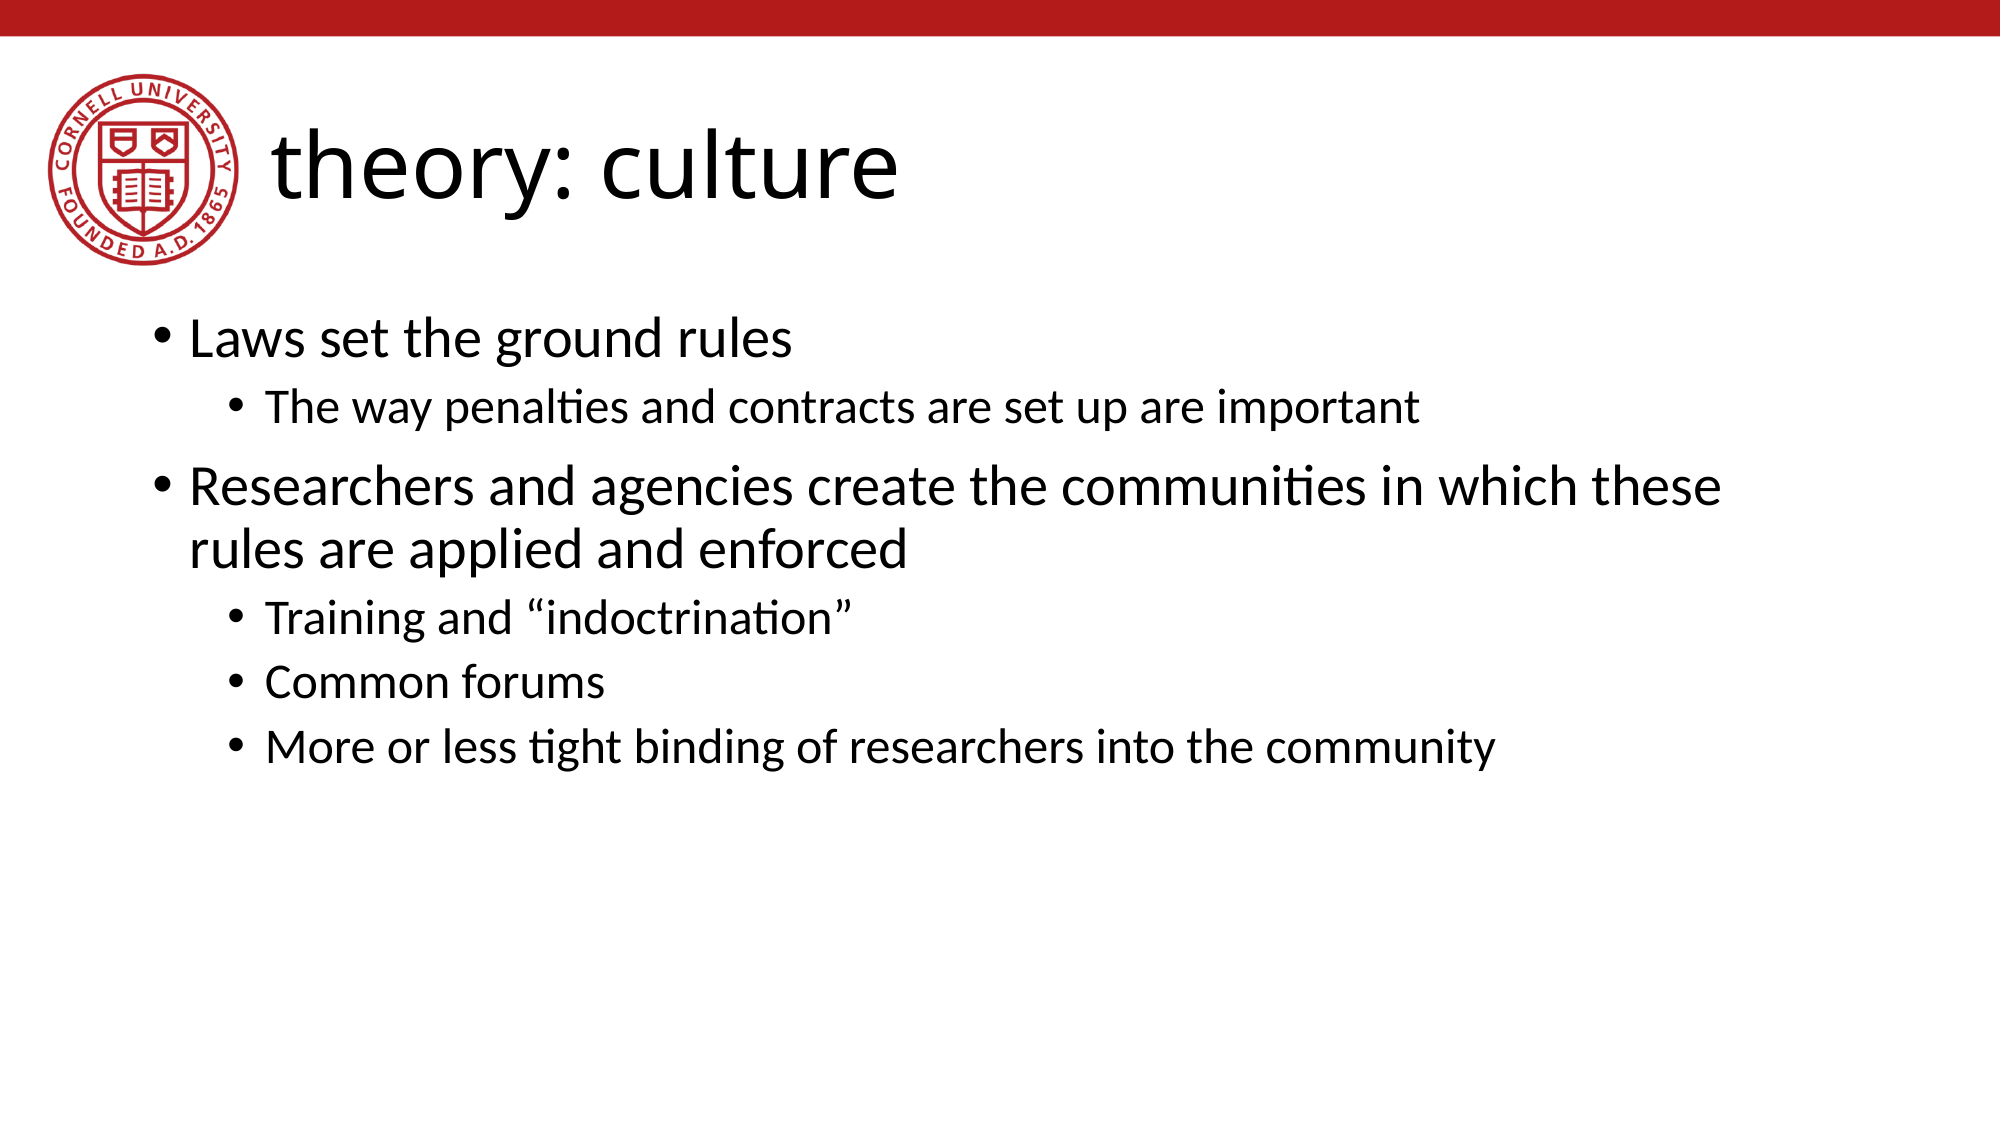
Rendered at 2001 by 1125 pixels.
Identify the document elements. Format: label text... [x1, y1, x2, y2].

list Laws set the ground rules The way penalties and contracts are set up are important Researchers and agencies create the communities in which these rules are applied and enforced Training and “indoctrination” Common forums More or less tight binding of researchers into the community [137, 299, 1863, 1014]
picture [39, 65, 255, 274]
title theory: culture [255, 59, 1860, 278]
